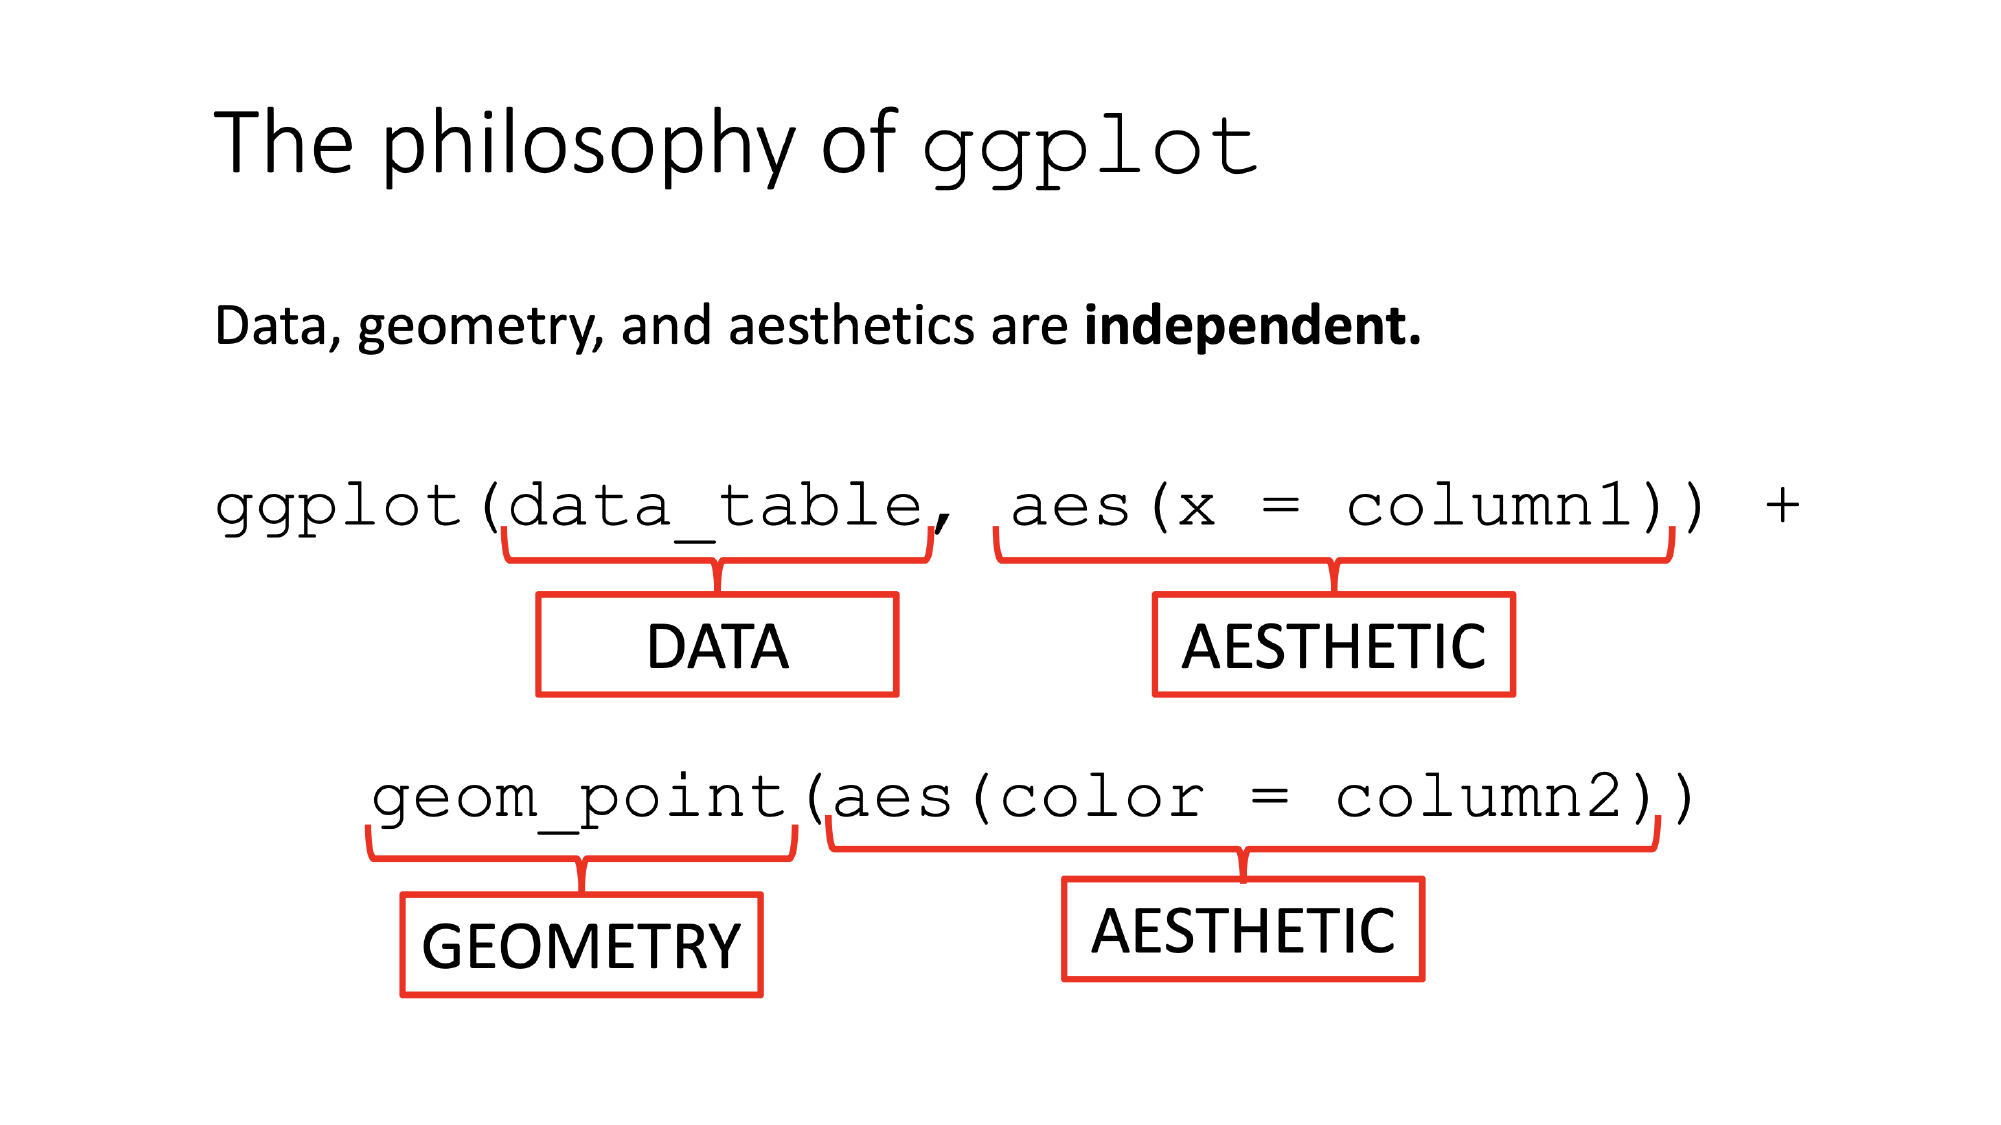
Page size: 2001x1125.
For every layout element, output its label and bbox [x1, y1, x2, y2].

picture [169, 71, 1831, 1054]
